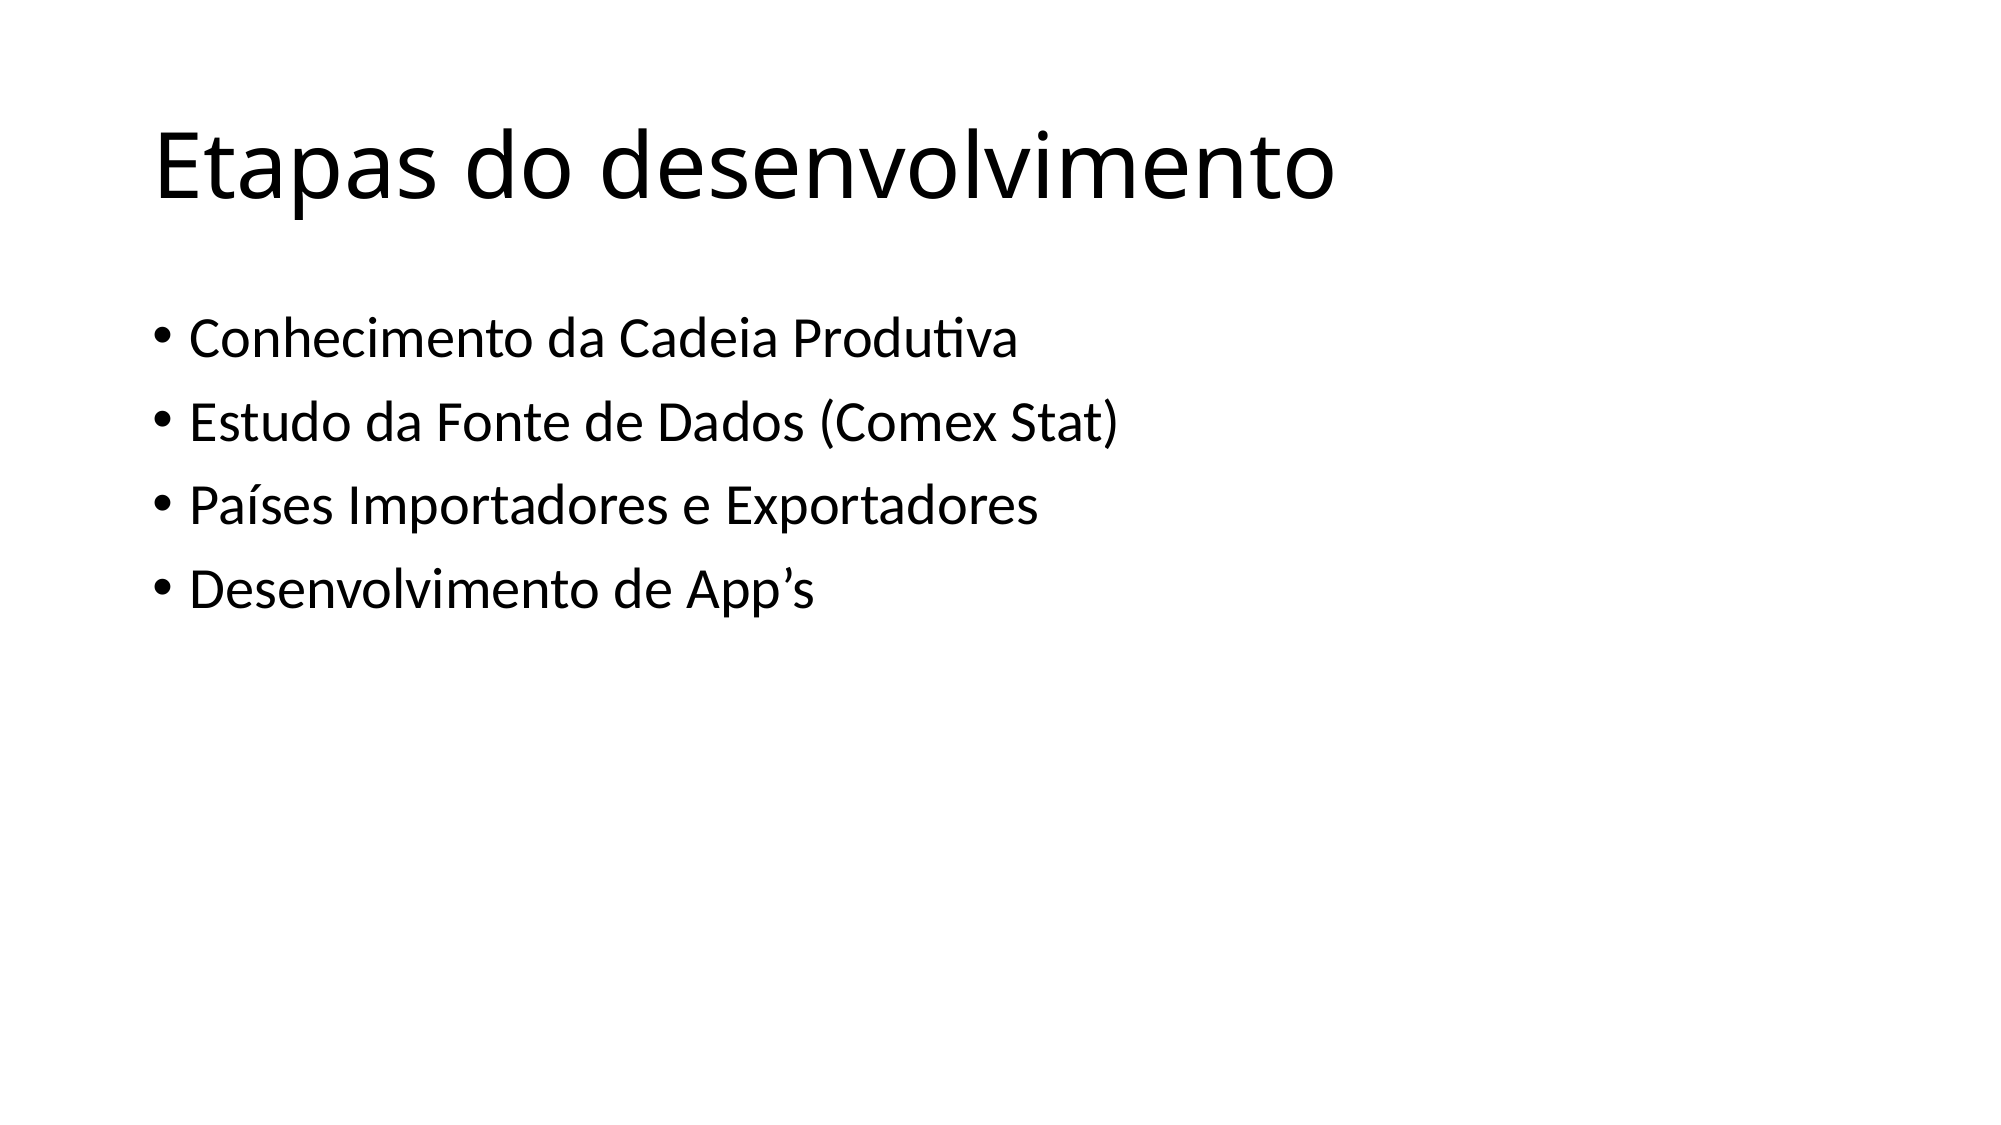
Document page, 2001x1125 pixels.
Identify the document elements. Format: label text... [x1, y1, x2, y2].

title Etapas do desenvolvimento [137, 59, 1863, 278]
list Conhecimento da Cadeia Produtiva Estudo da Fonte de Dados (Comex Stat) Países Importadores e Exportadores Desenvolvimento de App’s [137, 299, 1863, 1014]
